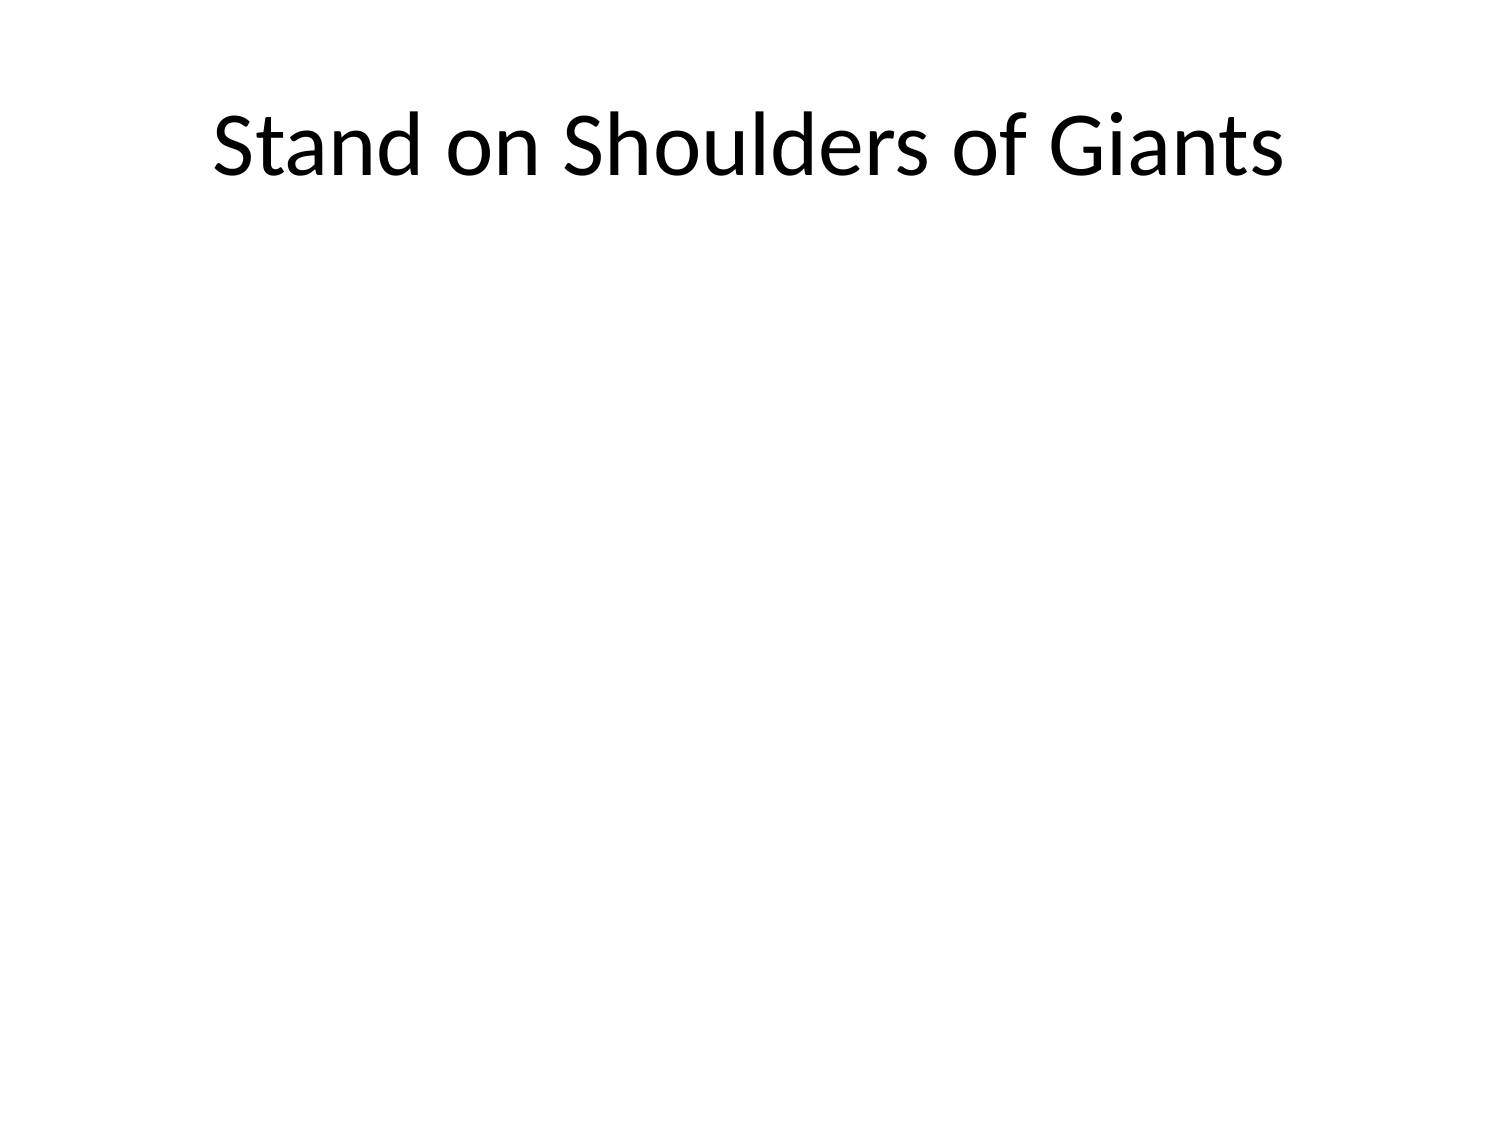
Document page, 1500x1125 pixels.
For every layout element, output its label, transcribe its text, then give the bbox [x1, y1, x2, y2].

title Stand on Shoulders of Giants [75, 45, 1425, 233]
